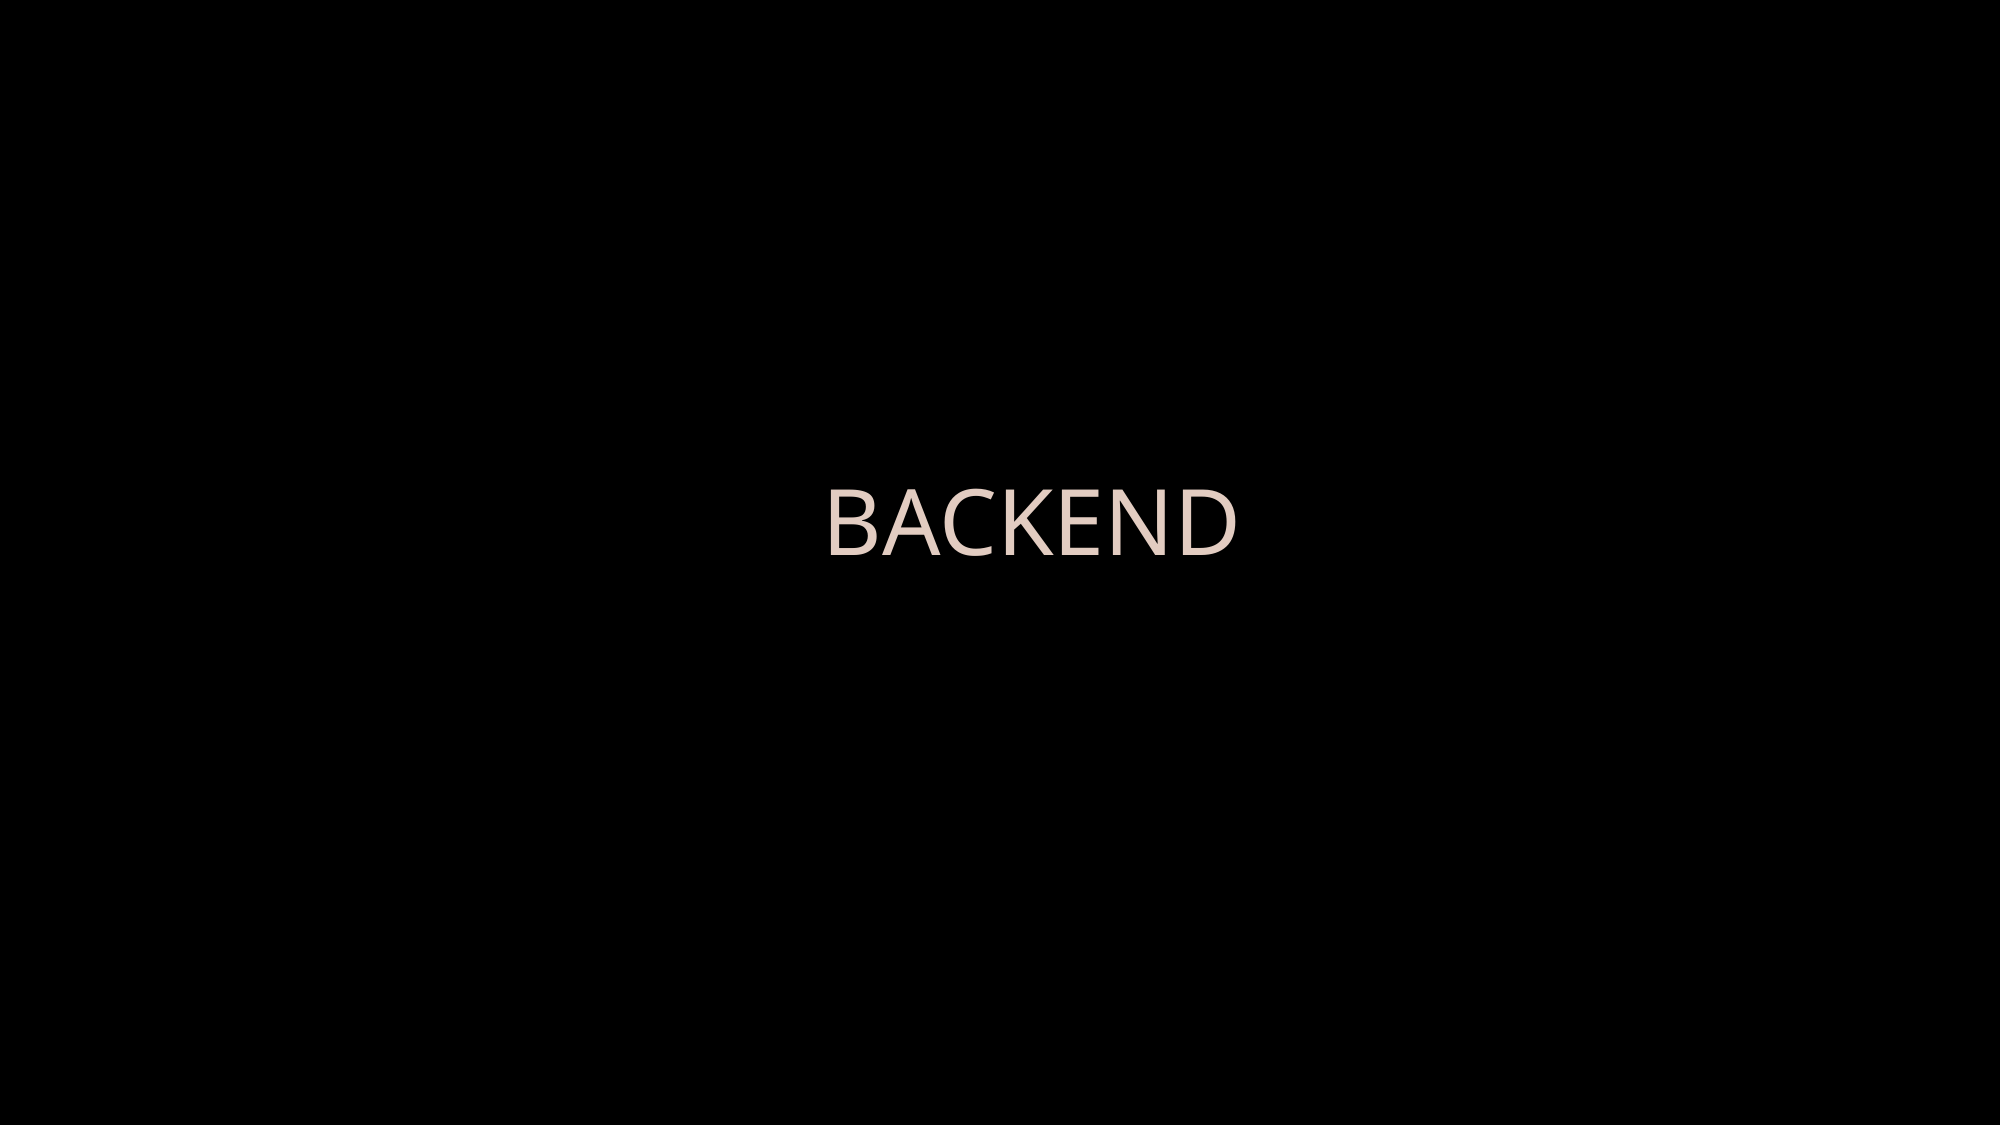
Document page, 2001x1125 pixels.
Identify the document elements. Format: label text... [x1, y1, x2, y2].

text_box BACKEND [377, 451, 1688, 587]
